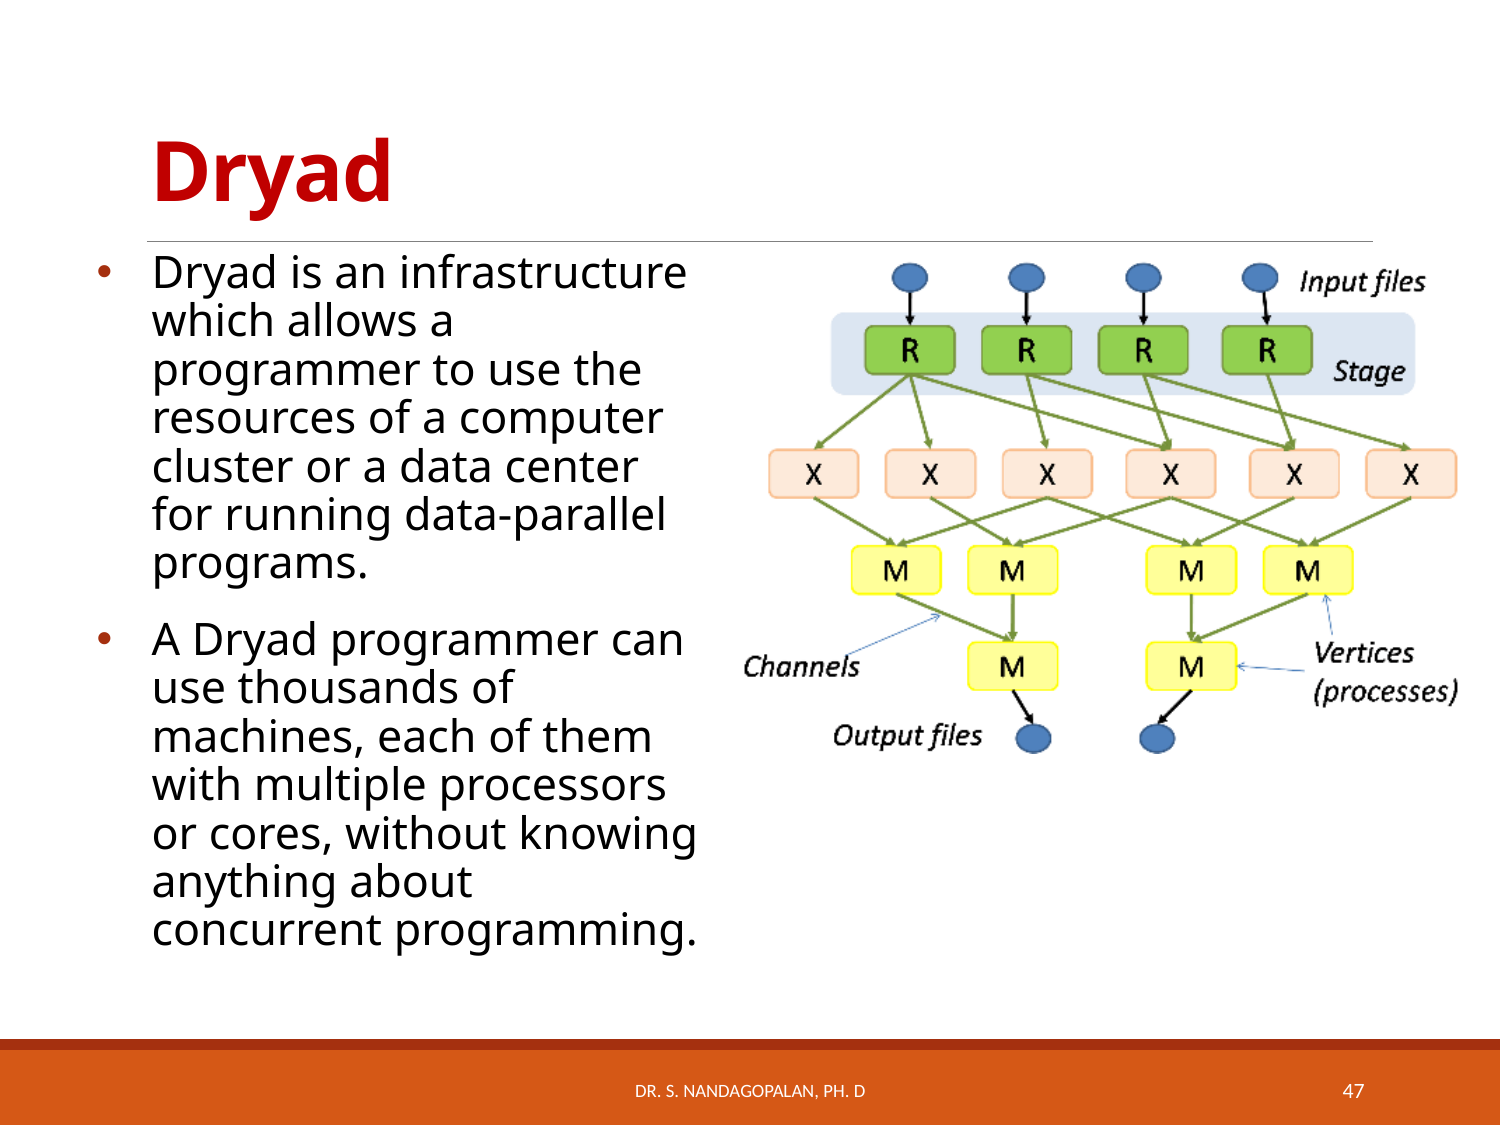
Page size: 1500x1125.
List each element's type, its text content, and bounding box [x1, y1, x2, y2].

footer Dr. S. Nandagopalan, Ph. D [453, 1059, 1047, 1120]
picture [741, 257, 1460, 754]
list Dryad is an infrastructure which allows a programmer to use the resources of a computer cluster or a data center for running data-parallel programs. A Dryad programmer can use thousands of machines, each of them with multiple processors or cores, without knowing anything about concurrent programming. [96, 242, 705, 1012]
title Dryad [135, 47, 1373, 227]
slide_number 47 [1218, 1059, 1380, 1120]
